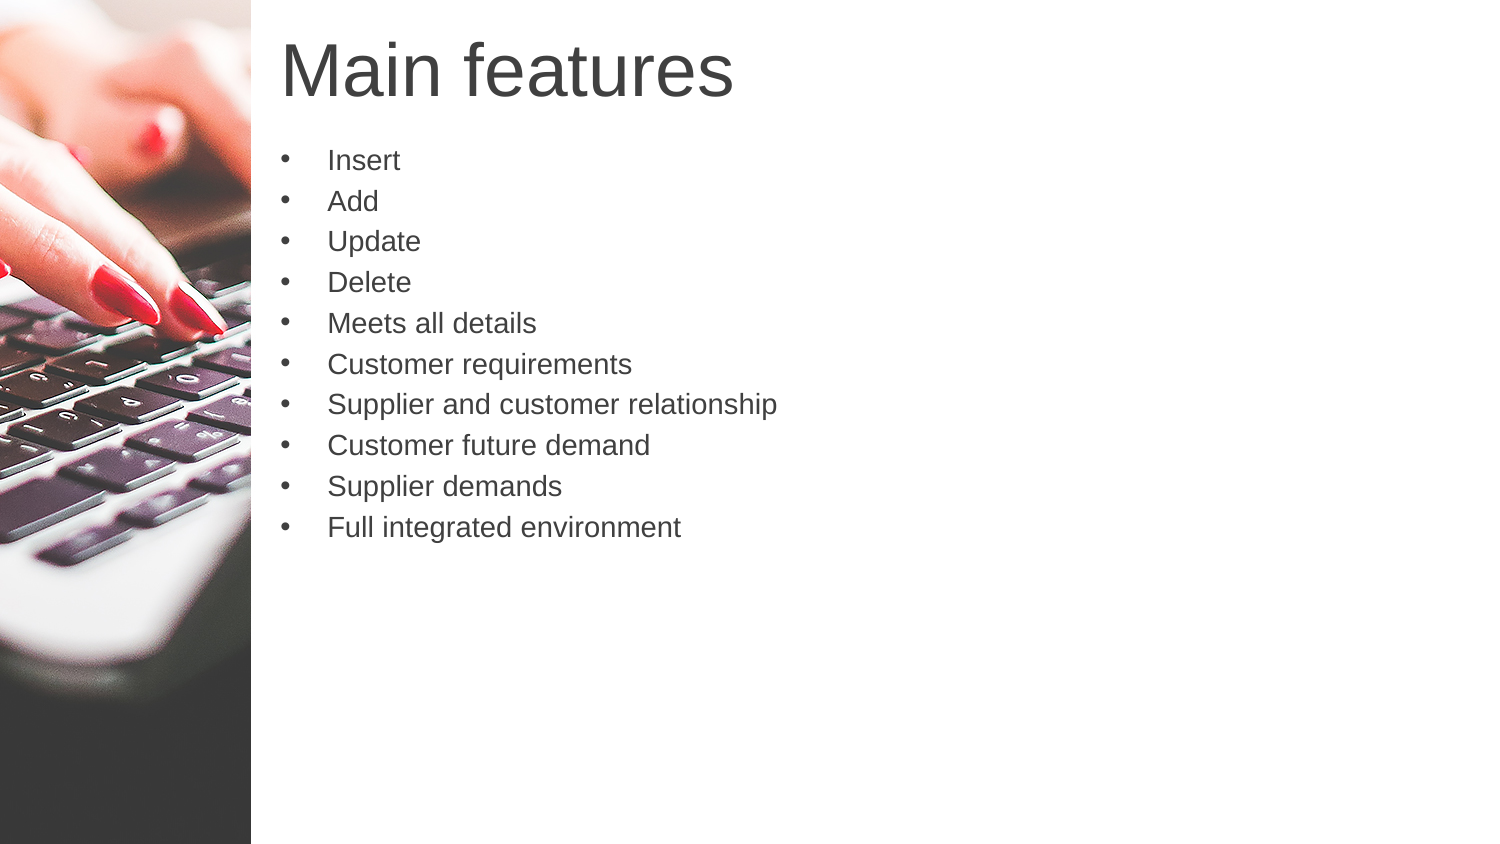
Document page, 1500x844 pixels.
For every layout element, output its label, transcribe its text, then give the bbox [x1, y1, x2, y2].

picture [0, 0, 1500, 844]
list Main features [265, 18, 1500, 114]
list Insert Add Update Delete Meets all details Customer requirements Supplier and customer relationship Customer future demand Supplier demands Full integrated environment [265, 113, 1412, 694]
